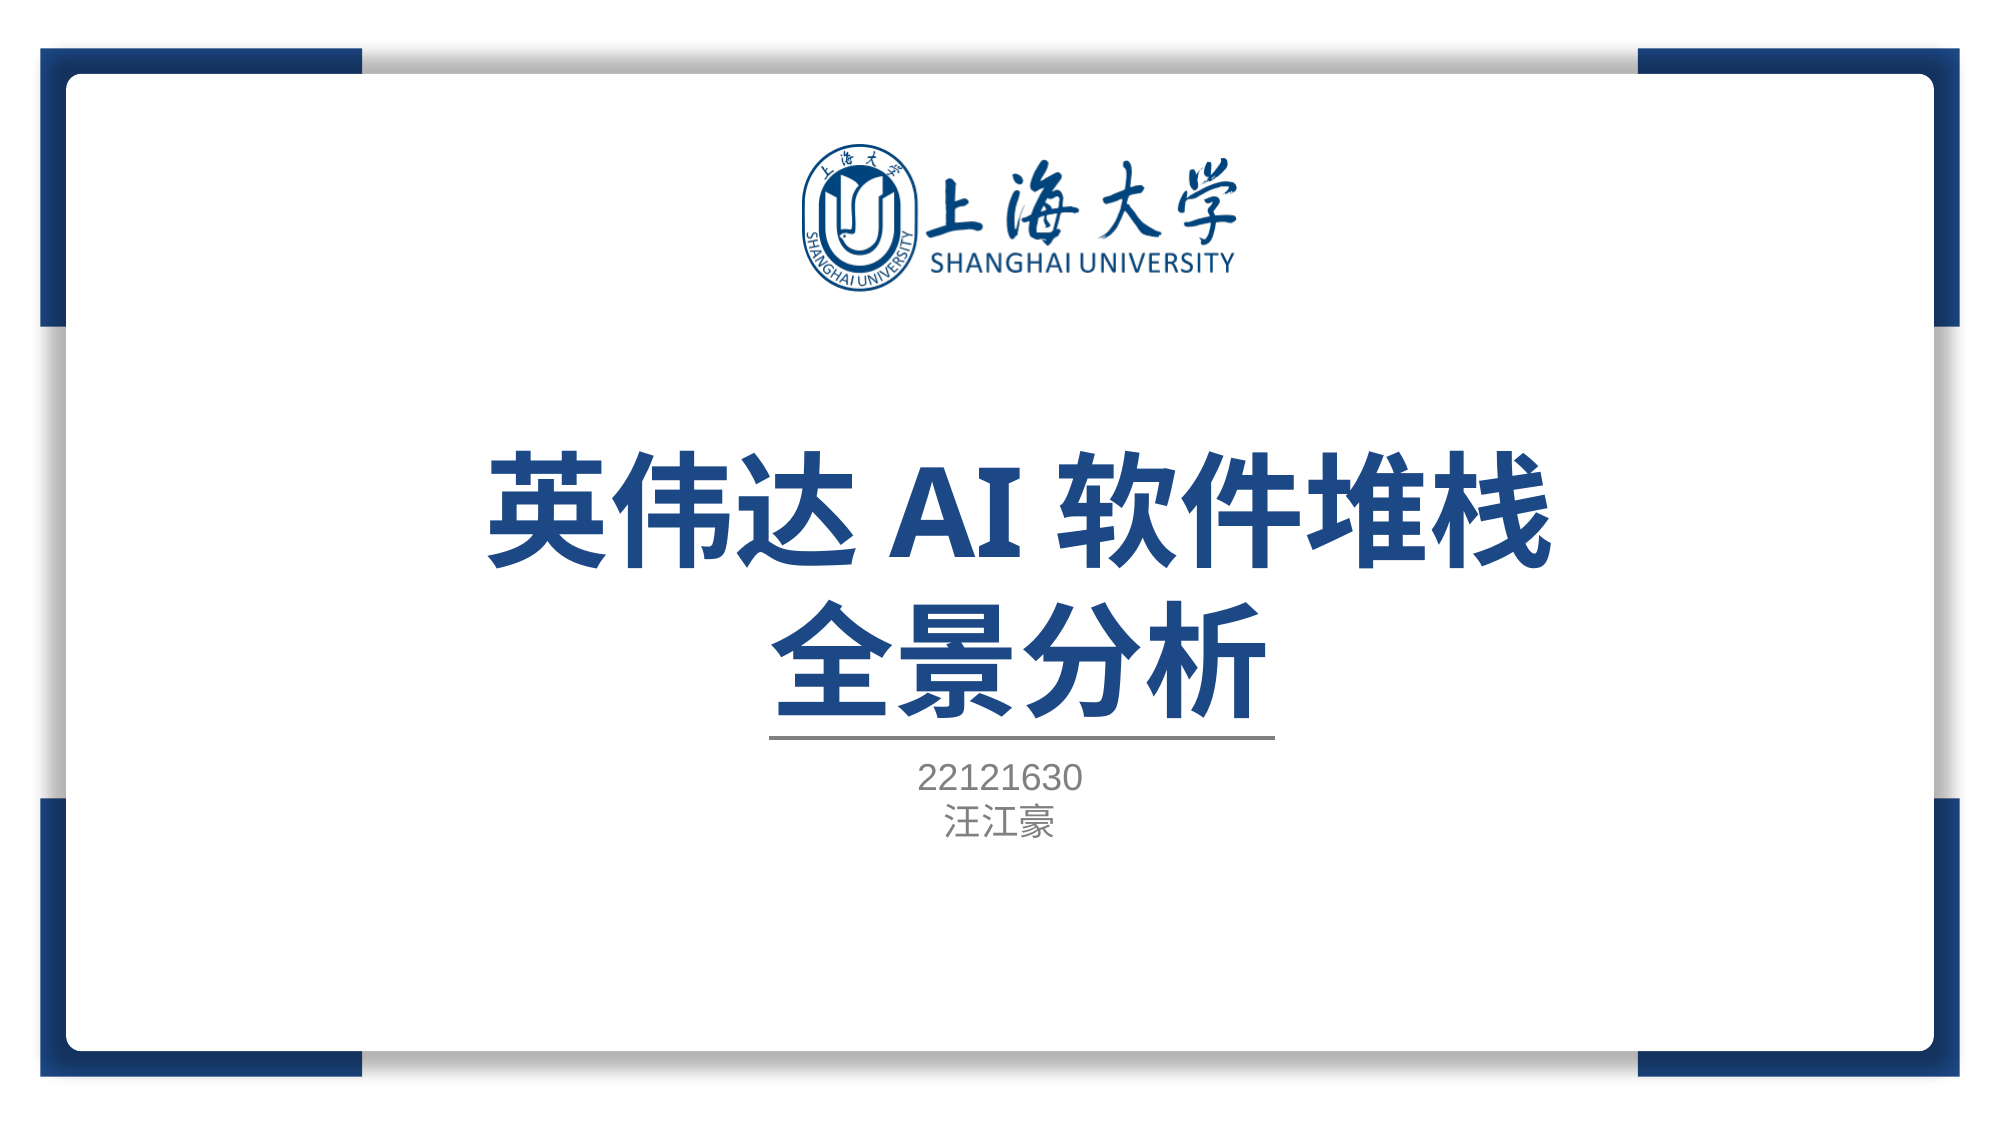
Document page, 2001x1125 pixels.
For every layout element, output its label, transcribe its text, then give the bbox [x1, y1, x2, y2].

text_box [1949, 1067, 1961, 1078]
text_box [39, 1064, 52, 1078]
text_box [65, 72, 1935, 1053]
text_box 英伟达AI软件堆栈 全景分析 [370, 425, 1669, 740]
picture [802, 144, 1237, 327]
text_box [1949, 47, 1961, 58]
text_box [39, 47, 52, 60]
text_box 22121630 汪江豪 [883, 745, 1117, 851]
